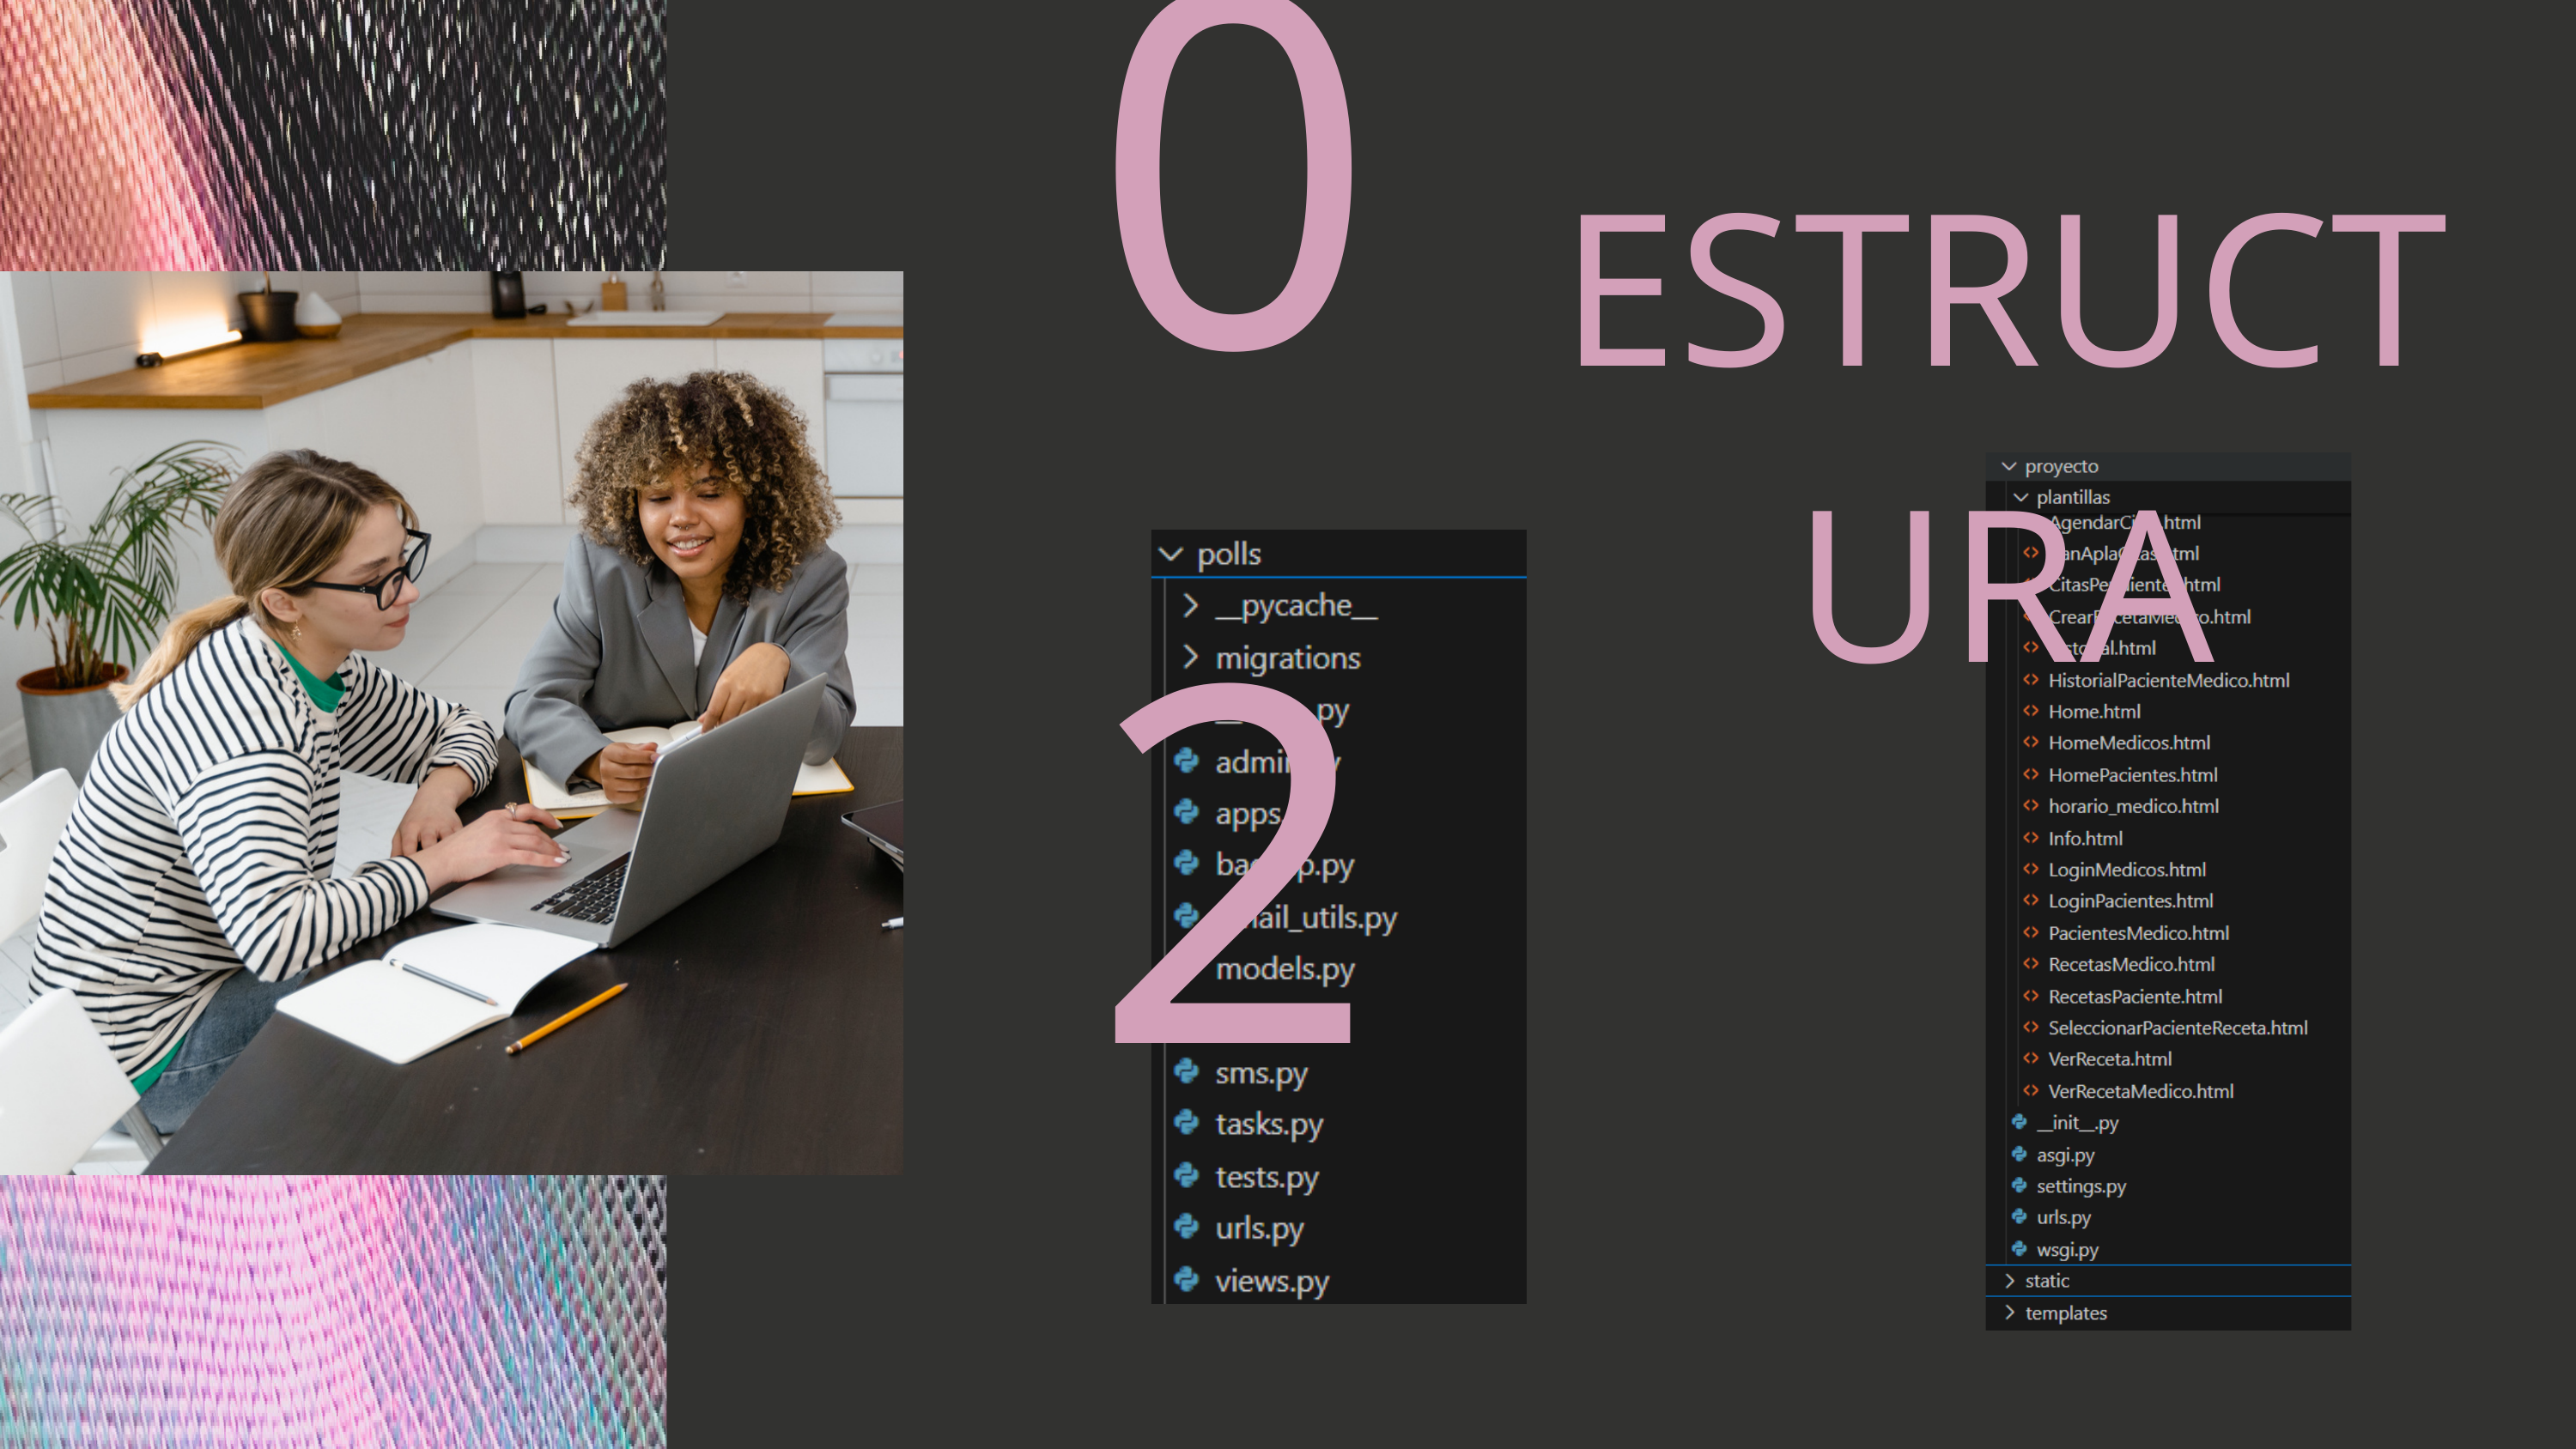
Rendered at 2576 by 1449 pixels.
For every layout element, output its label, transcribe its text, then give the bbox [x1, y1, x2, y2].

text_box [0, 270, 904, 1175]
text_box [0, 1181, 667, 1449]
text_box [1985, 705, 2352, 1331]
text_box [1151, 530, 1527, 1304]
text_box [0, 0, 667, 270]
text_box 02 [987, 0, 1480, 1143]
text_box ESTRUCTURA [1526, 112, 2483, 705]
